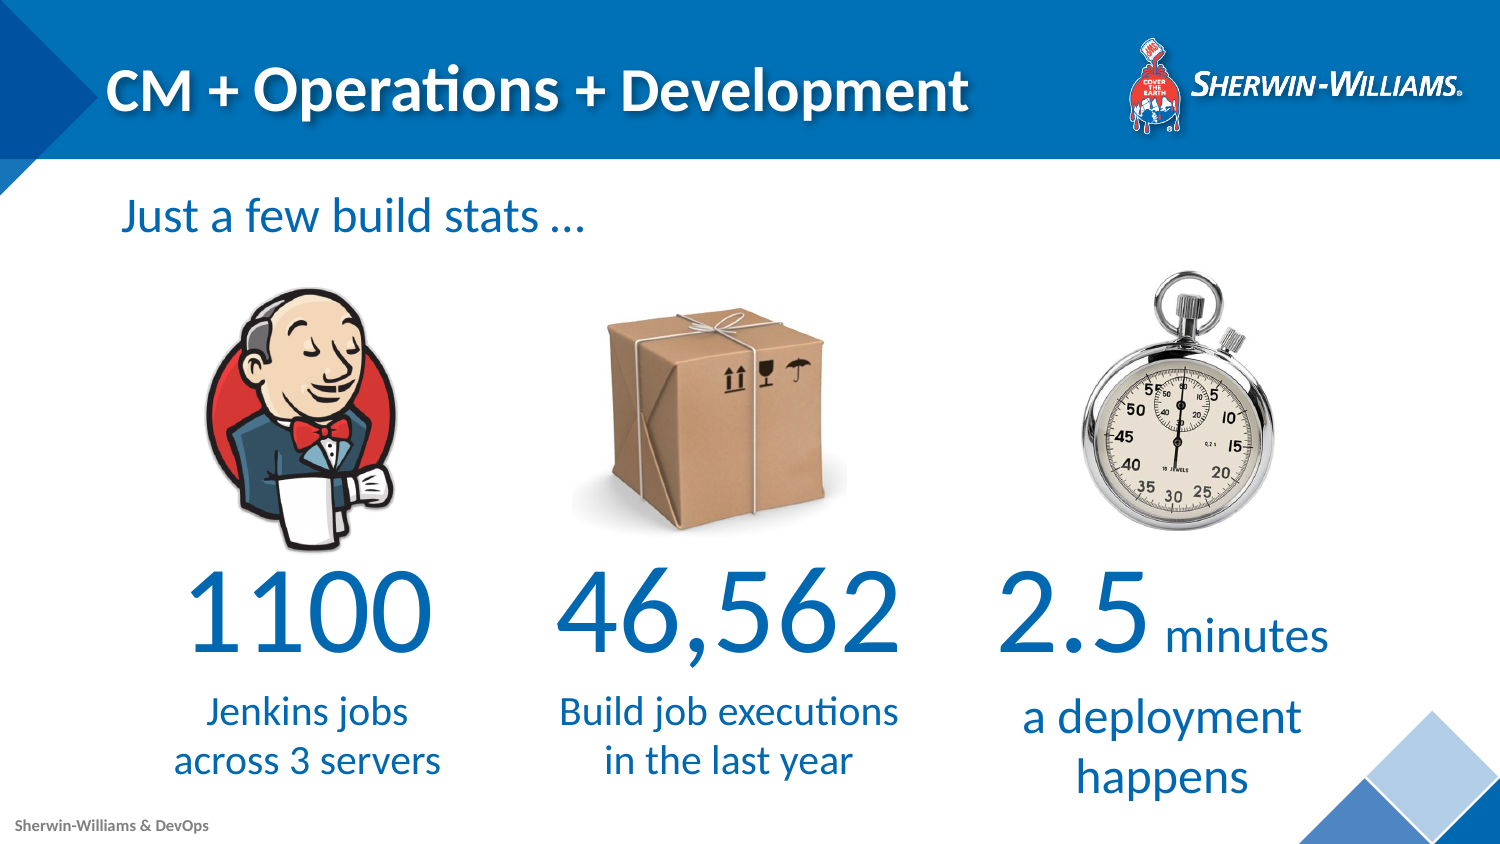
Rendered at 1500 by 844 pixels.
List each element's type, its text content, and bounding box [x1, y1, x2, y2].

picture [0, 0, 1500, 844]
title CM + Operations + Development [106, 40, 1344, 155]
text_box 1100 Jenkins jobs across 3 servers [147, 593, 468, 790]
text_box 2.5 minutes a deployment happens [966, 519, 1359, 790]
text_box 46,562 Build job executions in the last year [540, 519, 919, 790]
list Just a few build stats … [106, 172, 1344, 253]
